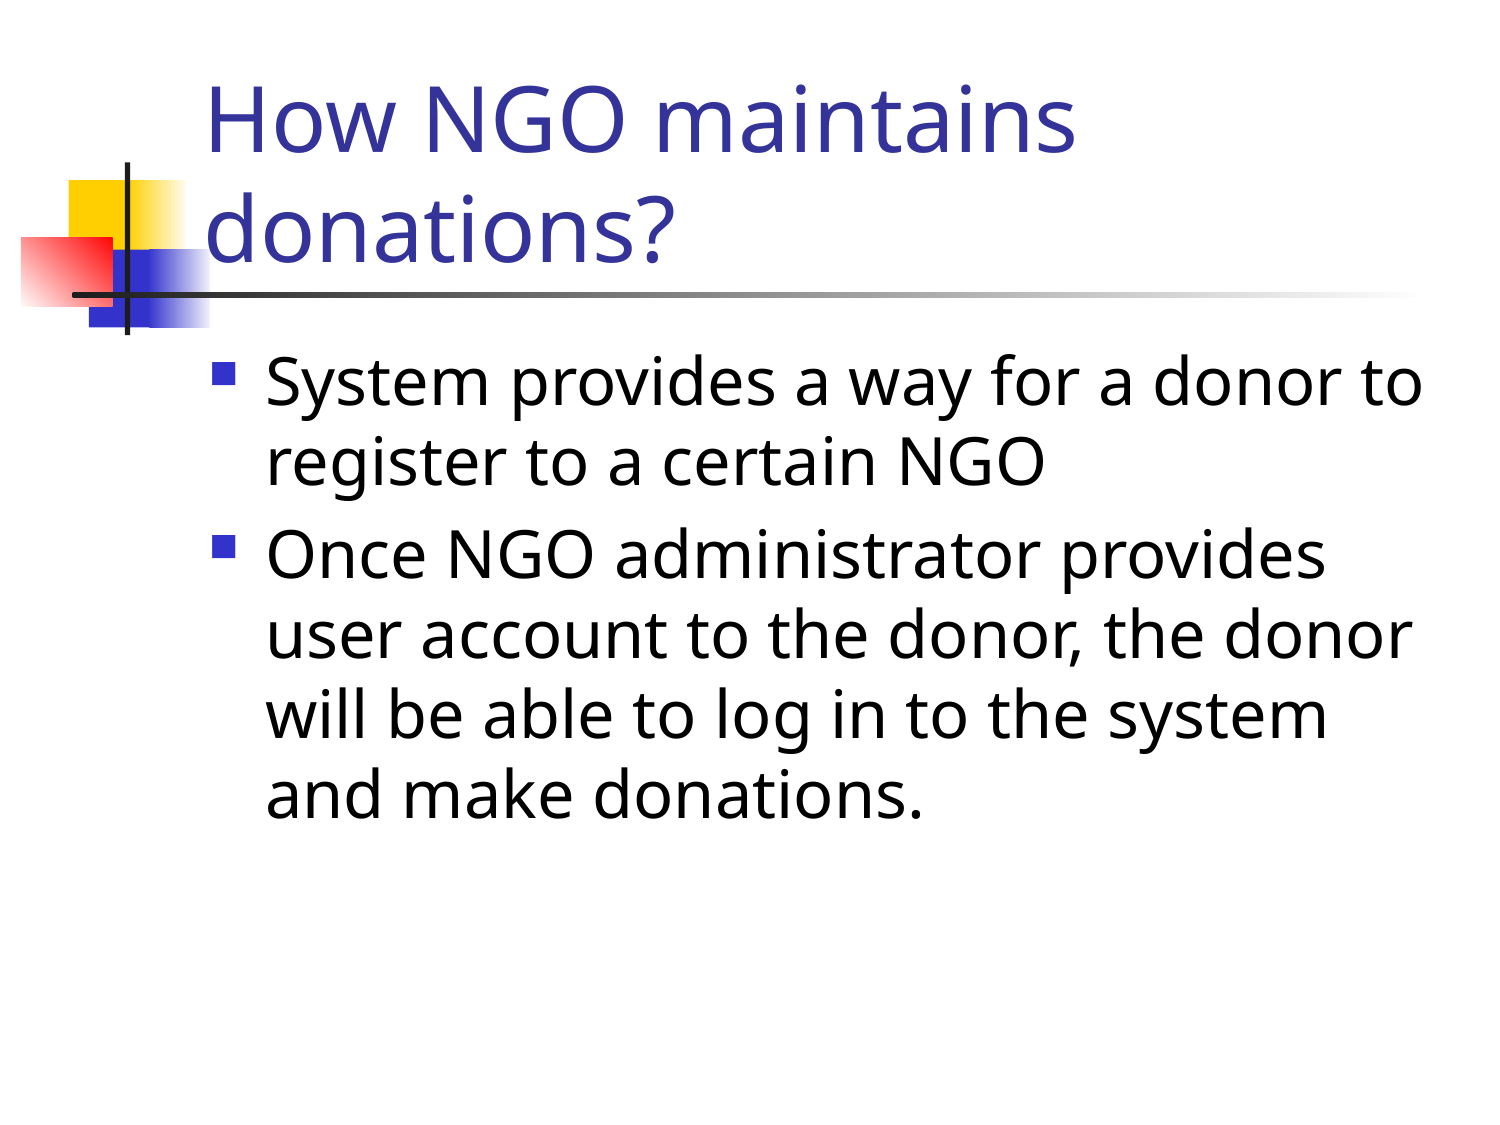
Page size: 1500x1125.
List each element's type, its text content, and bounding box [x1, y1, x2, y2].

list System provides a way for a donor to register to a certain NGO Once NGO administrator provides user account to the donor, the donor will be able to log in to the system and make donations. [193, 330, 1470, 1007]
title How NGO maintains donations? [188, 101, 1468, 289]
